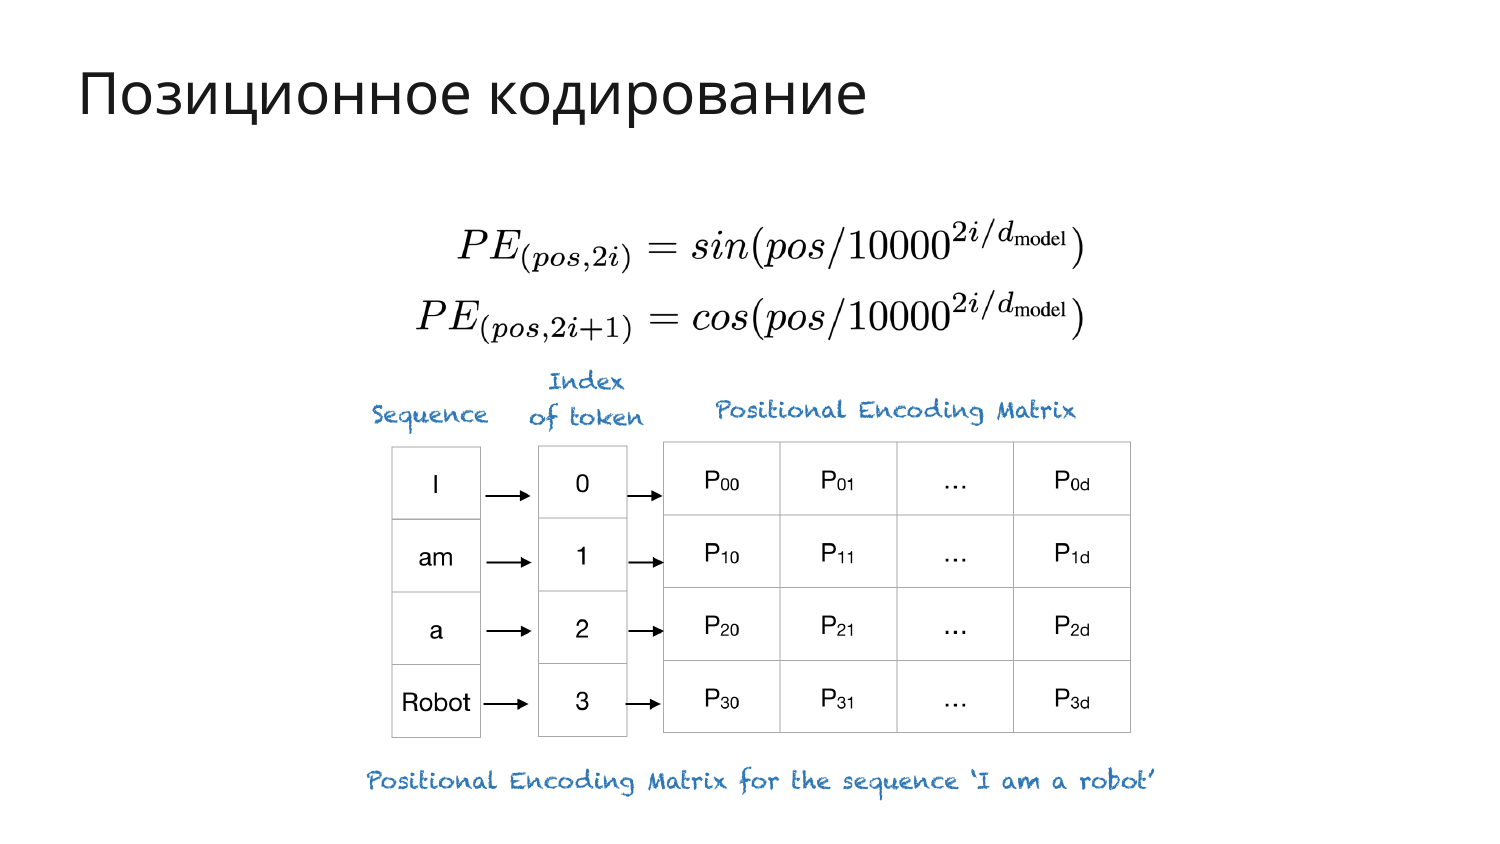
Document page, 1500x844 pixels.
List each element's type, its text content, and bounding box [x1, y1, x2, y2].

title Позиционное кодирование [74, 66, 1426, 155]
picture [325, 356, 1175, 810]
picture [407, 214, 1093, 346]
